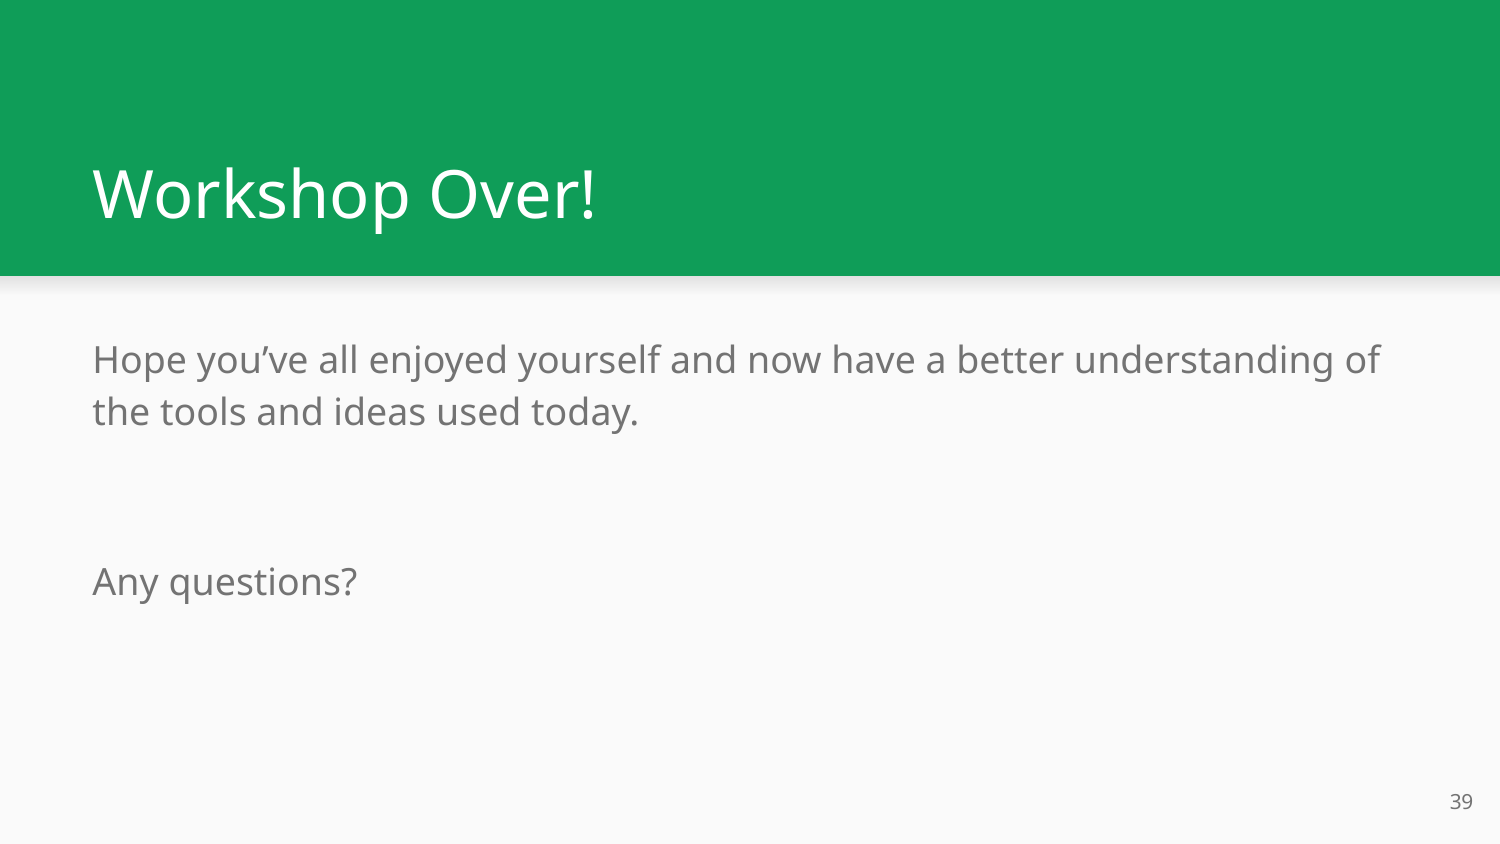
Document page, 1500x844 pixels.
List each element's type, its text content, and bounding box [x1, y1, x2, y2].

list Hope you’ve all enjoyed yourself and now have a better understanding of the tools and ideas used today. Any questions? [77, 314, 1427, 760]
title Workshop Over! [77, 121, 1427, 248]
slide_number ‹#› [1398, 770, 1489, 835]
